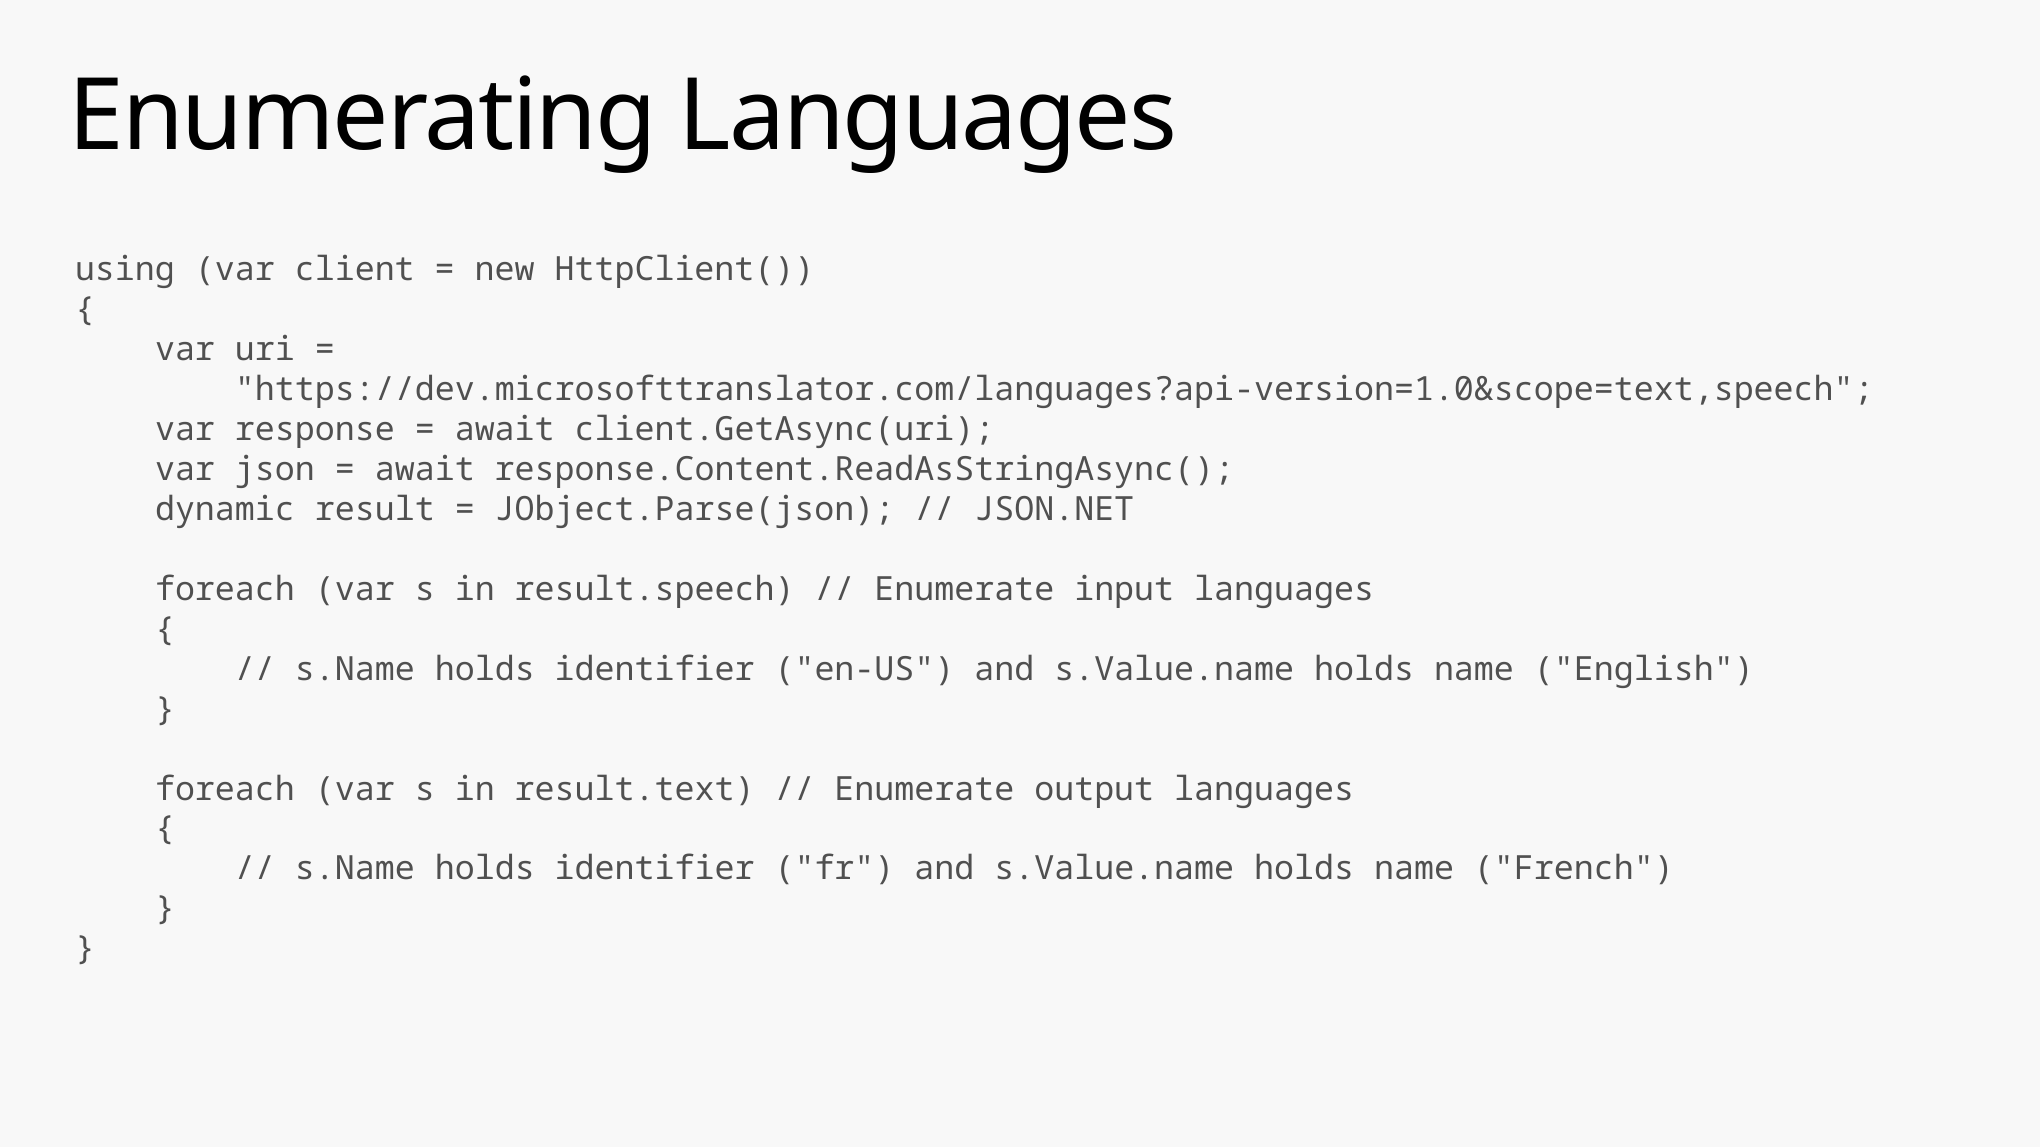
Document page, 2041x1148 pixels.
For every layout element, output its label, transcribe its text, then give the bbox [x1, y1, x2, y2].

text_box using (var client = new HttpClient()) { var uri = "https://dev.microsofttranslator.com/languages?api-version=1.0&scope=text,speech"; var response = await client.GetAsync(uri); var json = await response.Content.ReadAsStringAsync(); dynamic result = JObject.Parse(json); // JSON.NET foreach (var s in result.speech) // Enumerate input languages { // s.Name holds identifier ("en-US") and s.Value.name holds name ("English") } foreach (var s in result.text) // Enumerate output languages { // s.Name holds identifier ("fr") and s.Value.name holds name ("French") } } [45, 223, 2008, 991]
title Enumerating Languages [45, 48, 1996, 199]
